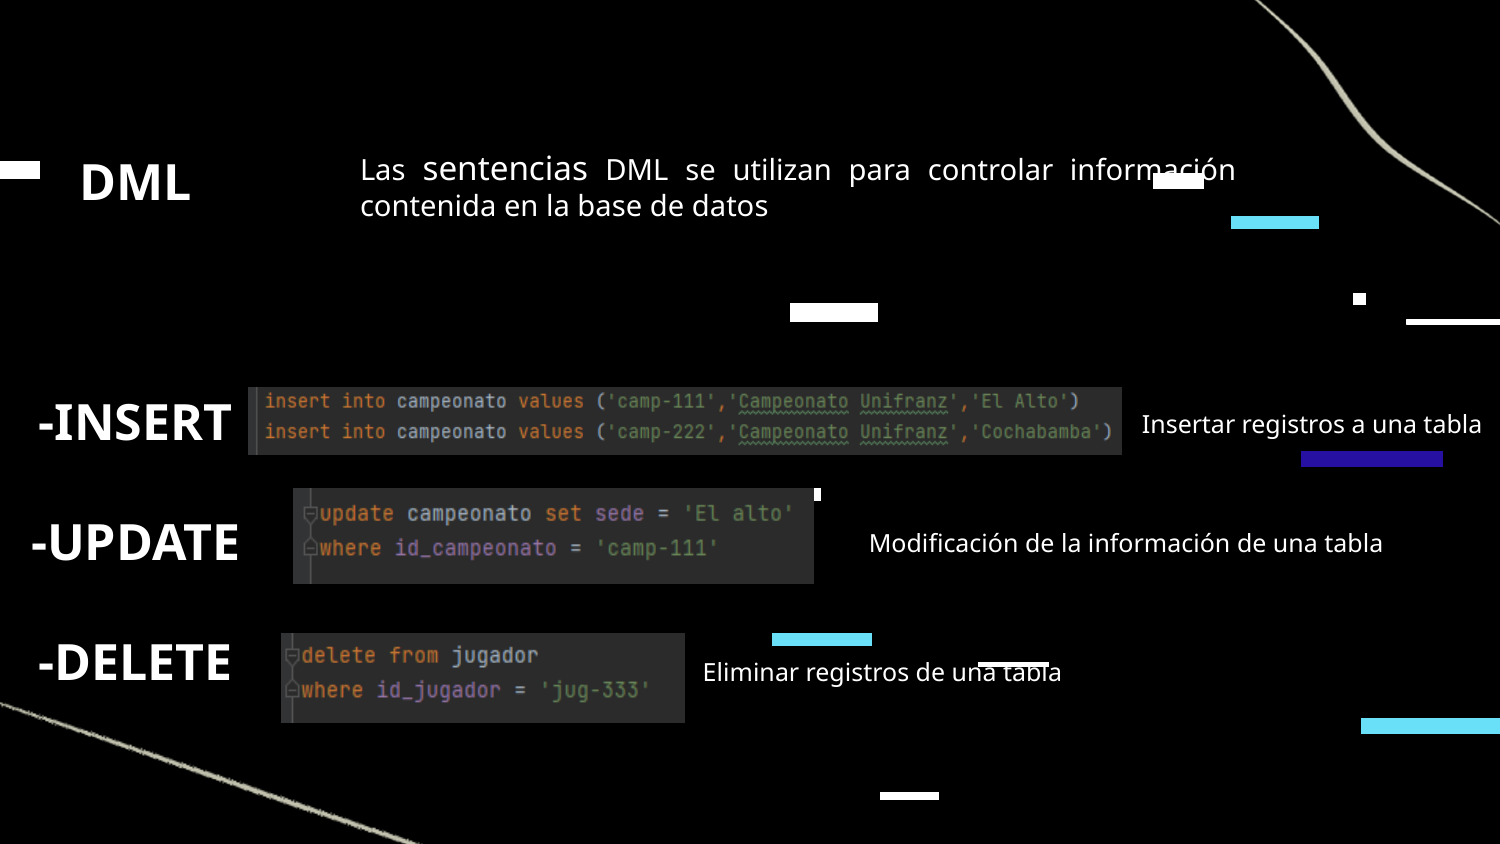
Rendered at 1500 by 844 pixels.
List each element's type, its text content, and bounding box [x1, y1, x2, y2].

title DML -INSERT -UPDATE -DELETE [0, 124, 373, 825]
text_box Eliminar registros de una tabla [679, 630, 1246, 713]
text_box Insertar registros a una tabla [1126, 392, 1500, 454]
subtitle Las sentencias DML se utilizan para controlar información contenida en la base de datos [337, 72, 1237, 298]
picture [0, 488, 815, 844]
picture [248, 386, 1122, 455]
text_box Modificación de la información de una tabla [845, 511, 1429, 573]
text_box [1237, 216, 1319, 229]
text_box [1352, 292, 1366, 306]
picture [1158, 0, 1500, 325]
text_box [789, 303, 878, 322]
text_box [815, 488, 822, 501]
text_box [1301, 454, 1443, 468]
